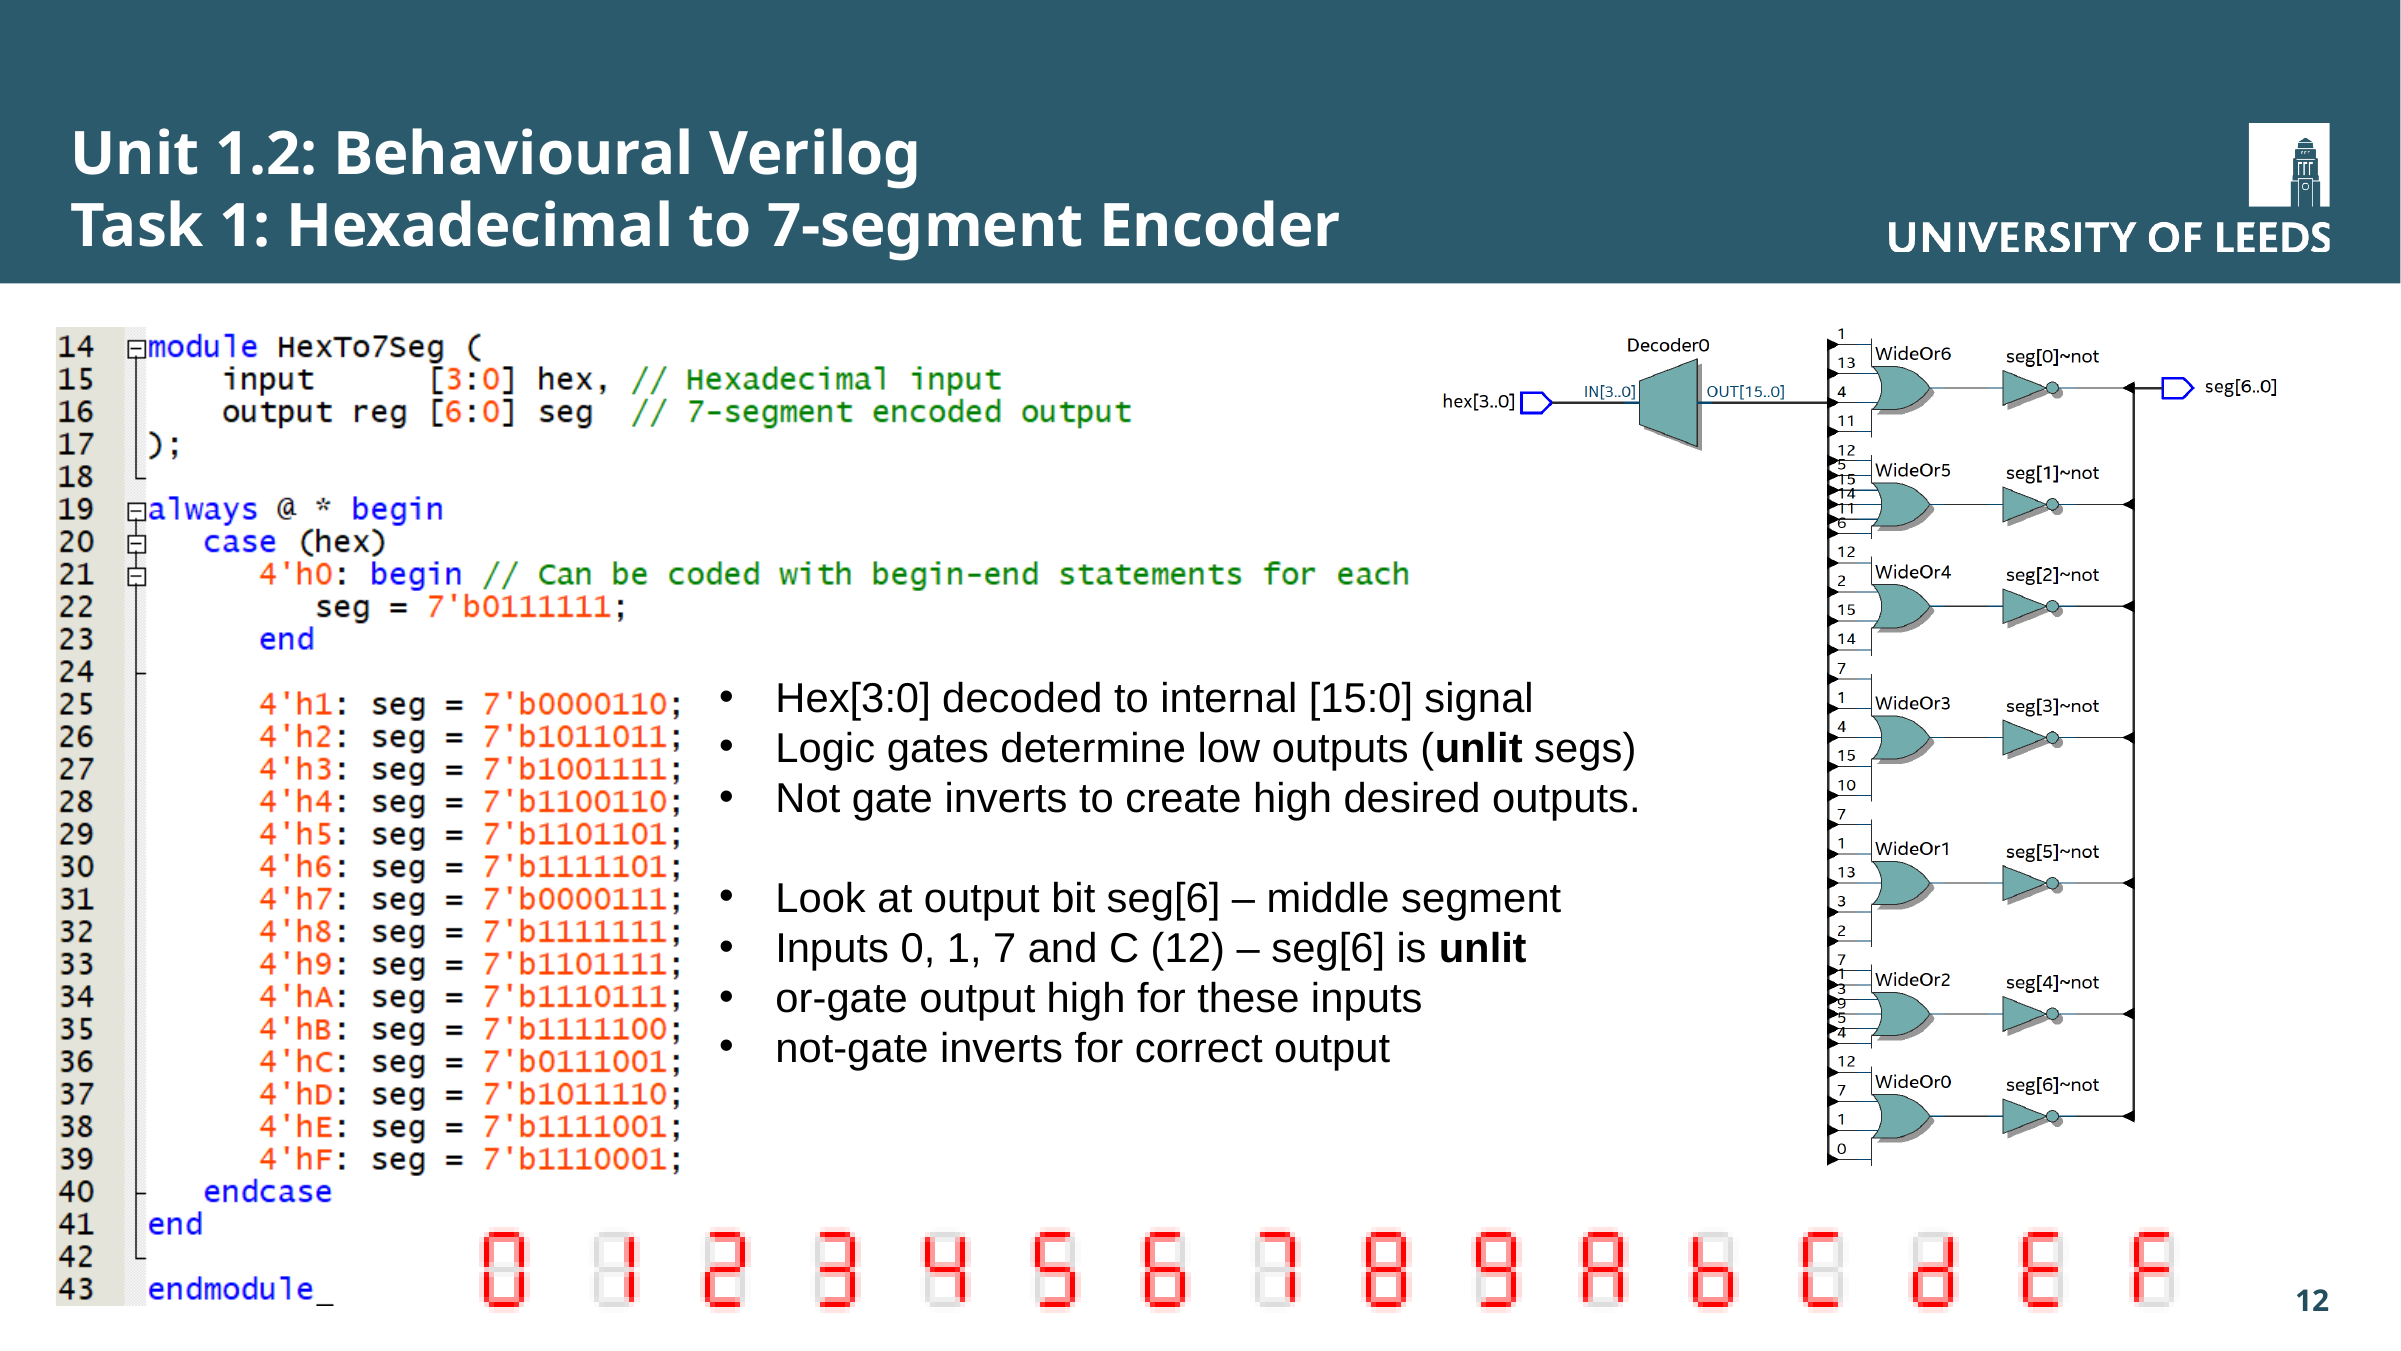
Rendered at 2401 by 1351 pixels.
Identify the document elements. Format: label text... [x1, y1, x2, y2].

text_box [479, 1227, 1522, 1313]
title Unit 1.2: Behavioural Verilog Task 1: Hexadecimal to 7-segment Encoder [70, 81, 1806, 259]
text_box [1578, 1227, 2180, 1313]
picture [55, 308, 2292, 1306]
